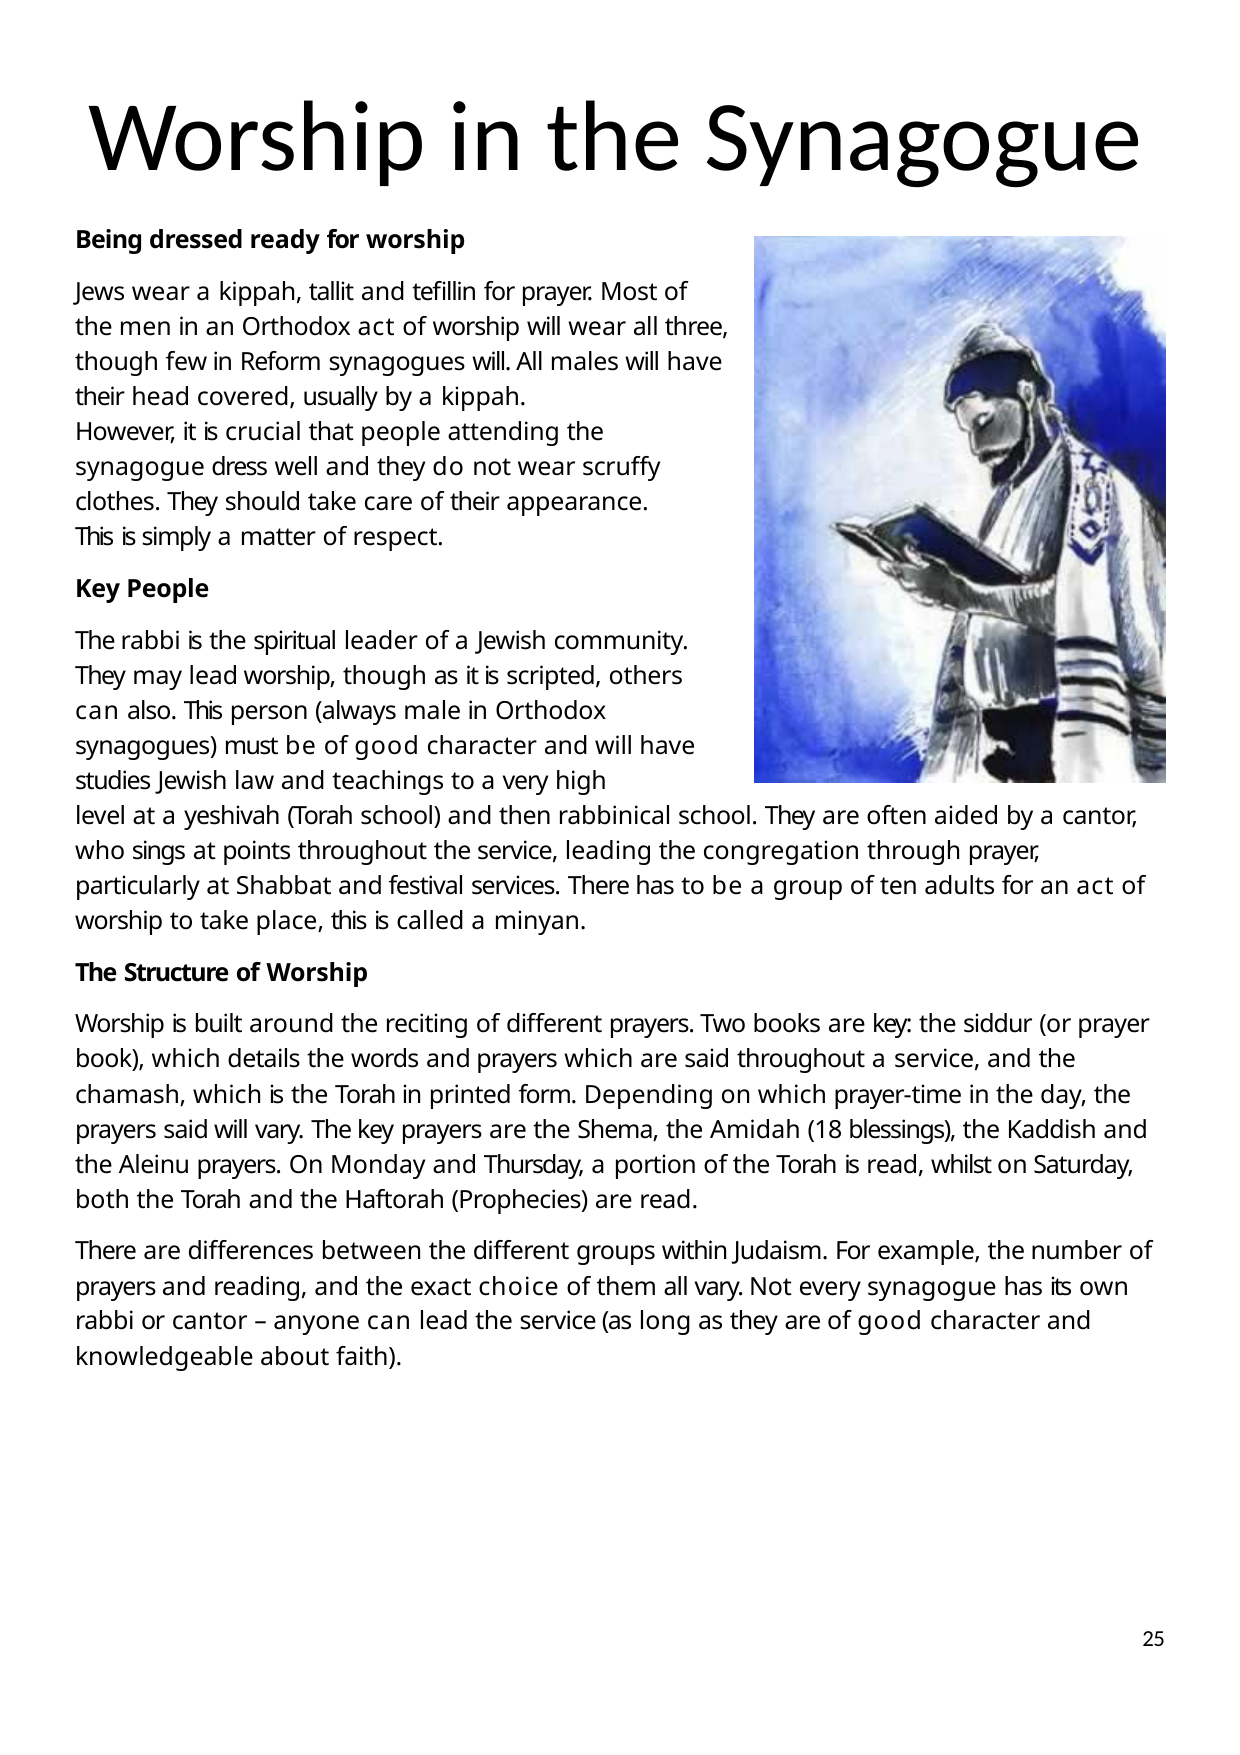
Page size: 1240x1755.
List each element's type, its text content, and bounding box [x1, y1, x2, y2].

slide_number 23 [1135, 1626, 1175, 1755]
title Worship in the Synagogue [87, 68, 1153, 221]
picture [754, 236, 1166, 784]
text_box Being dressed ready for worship Jews wear a kippah, tallit and tefillin for prayer. Most of the men in an Orthodox act of worship will wear all three, though few in Reform synagogues will. All males will have their head covered, usually by a kippah. However, it is crucial that people attending the synagogue dress well and they do not wear scruffy clothes. They should take care of their appearance. This is simply a matter of respect. Key People The rabbi is the spiritual leader of a Jewish community. They may lead worship, though as it is scripted, others can also. This person (always male in Orthodox synagogues) must be of good character and will have studies Jewish law and teachings to a very high level at a yeshivah (Torah school) and then rabbinical school. They are often aided by a cantor, who sings at points throughout the service, leading the congregation through prayer, particularly at Shabbat and festival services. There has to be a group of ten adults for an act of worship to take place, this is called a minyan. The Structure of Worship Worship is built around the reciting of different prayers. Two books are key: the siddur (or prayer book), which details the words and prayers which are said throughout a service, and the chamash, which is the Torah in printed form. Depending on which prayer-time in the day, the prayers said will vary. The key prayers are the Shema, the Amidah (18 blessings), the Kaddish and the Aleinu prayers. On Monday and Thursday, a portion of the Torah is read, whilst on Saturday, both the Torah and the Haftorah (Prophecies) are read. There are differences between the different groups within Judaism. For example, the number of prayers and reading, and the exact choice of them all vary. Not every synagogue has its own rabbi or cantor – anyone can lead the service (as long as they are of good character and knowledgeable about faith). [72, 221, 1163, 1370]
